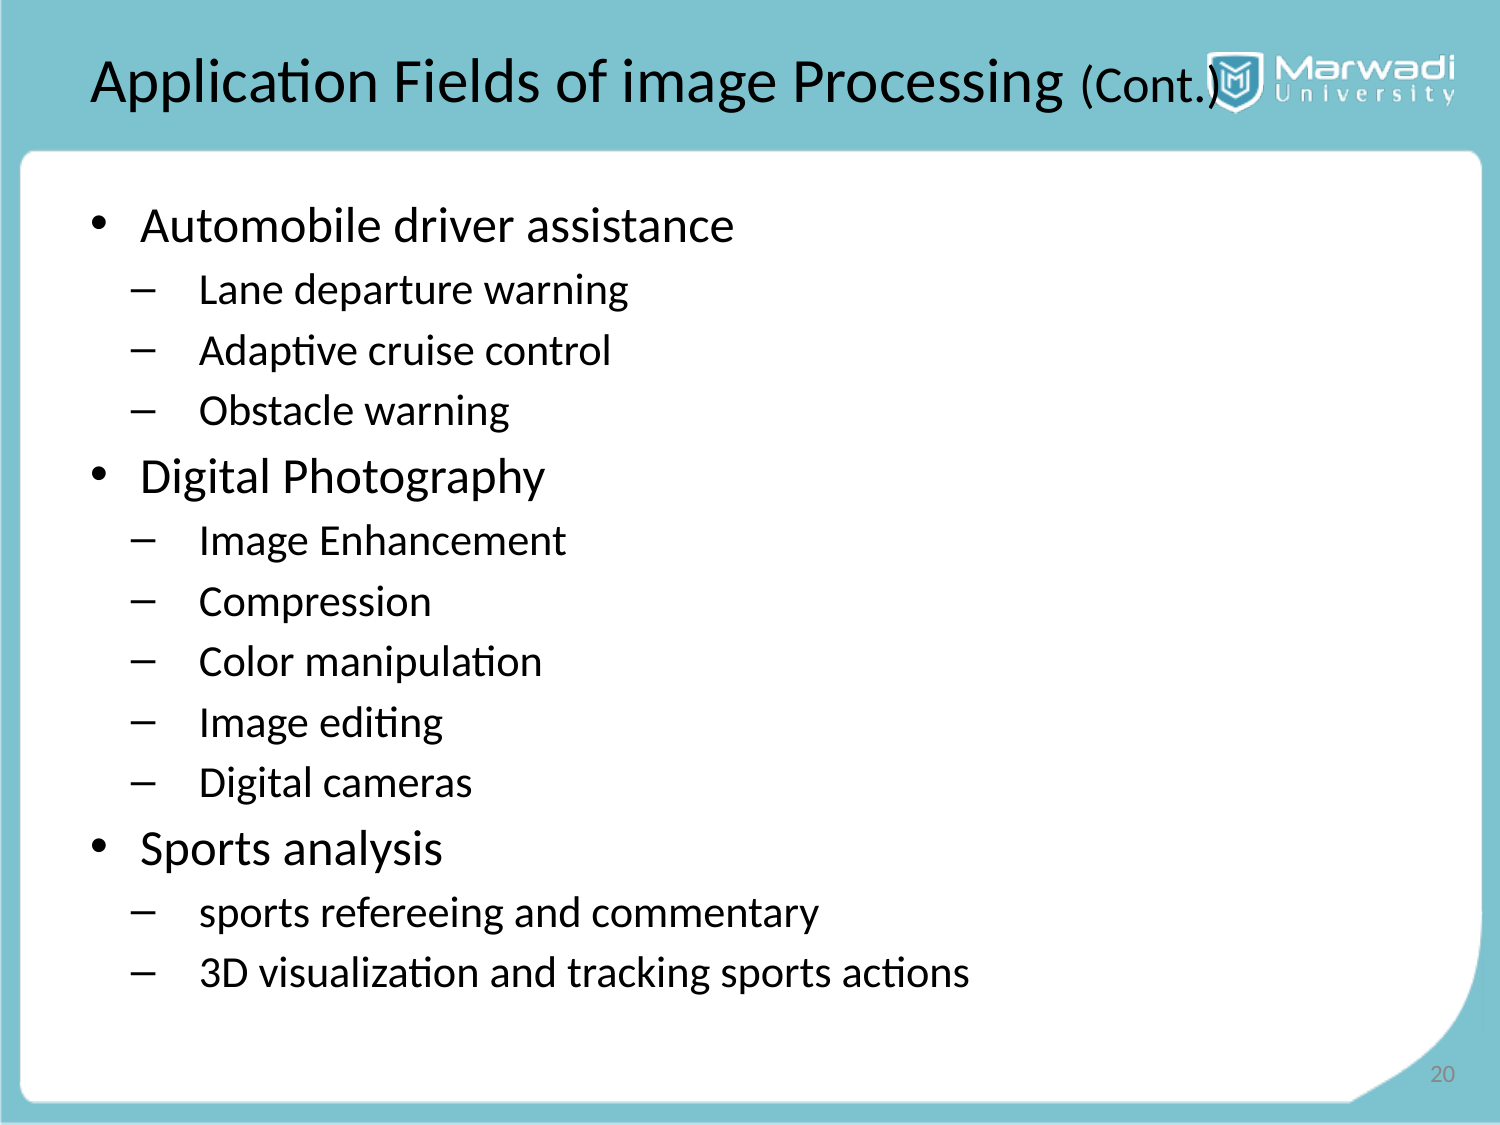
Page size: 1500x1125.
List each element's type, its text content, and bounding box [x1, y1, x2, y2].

slide_number 20 [1120, 1042, 1471, 1103]
picture [0, 0, 1500, 1125]
list Automobile driver assistance Lane departure warning Adaptive cruise control Obstacle warning Digital Photography Image Enhancement Compression Color manipulation Image editing Digital cameras Sports analysis sports refereeing and commentary 3D visualization and tracking sports actions [75, 184, 1425, 1005]
title Application Fields of image Processing (Cont.) [75, 30, 1425, 124]
